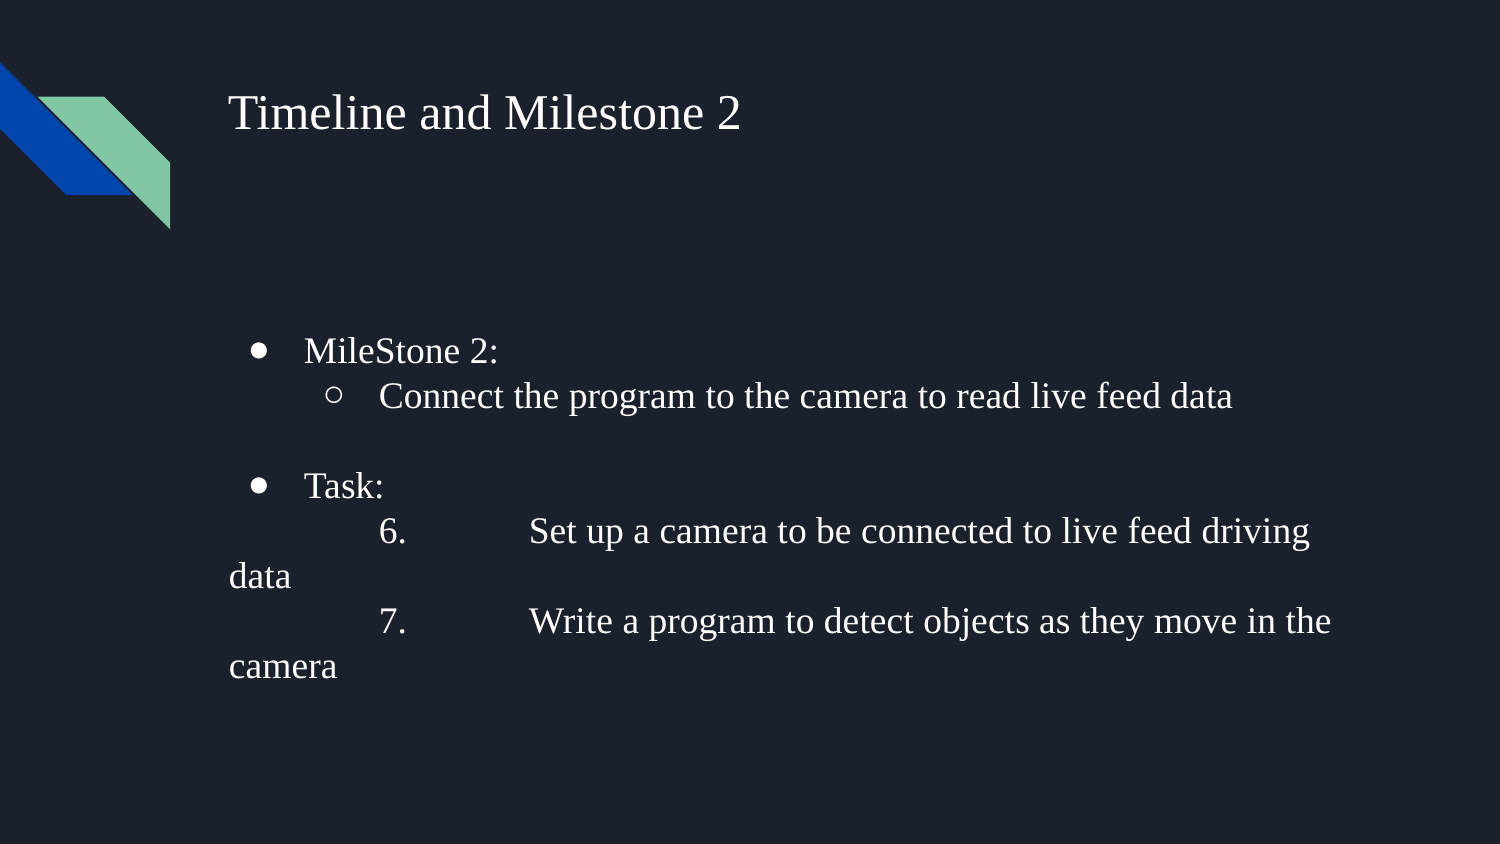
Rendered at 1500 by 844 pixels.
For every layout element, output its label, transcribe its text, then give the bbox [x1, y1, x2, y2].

title Timeline and Milestone 2 [212, 64, 1368, 215]
list MileStone 2: Connect the program to the camera to read live feed data Task: 6. Set up a camera to be connected to live feed driving data 7. Write a program to detect objects as they move in the camera [213, 311, 1368, 729]
